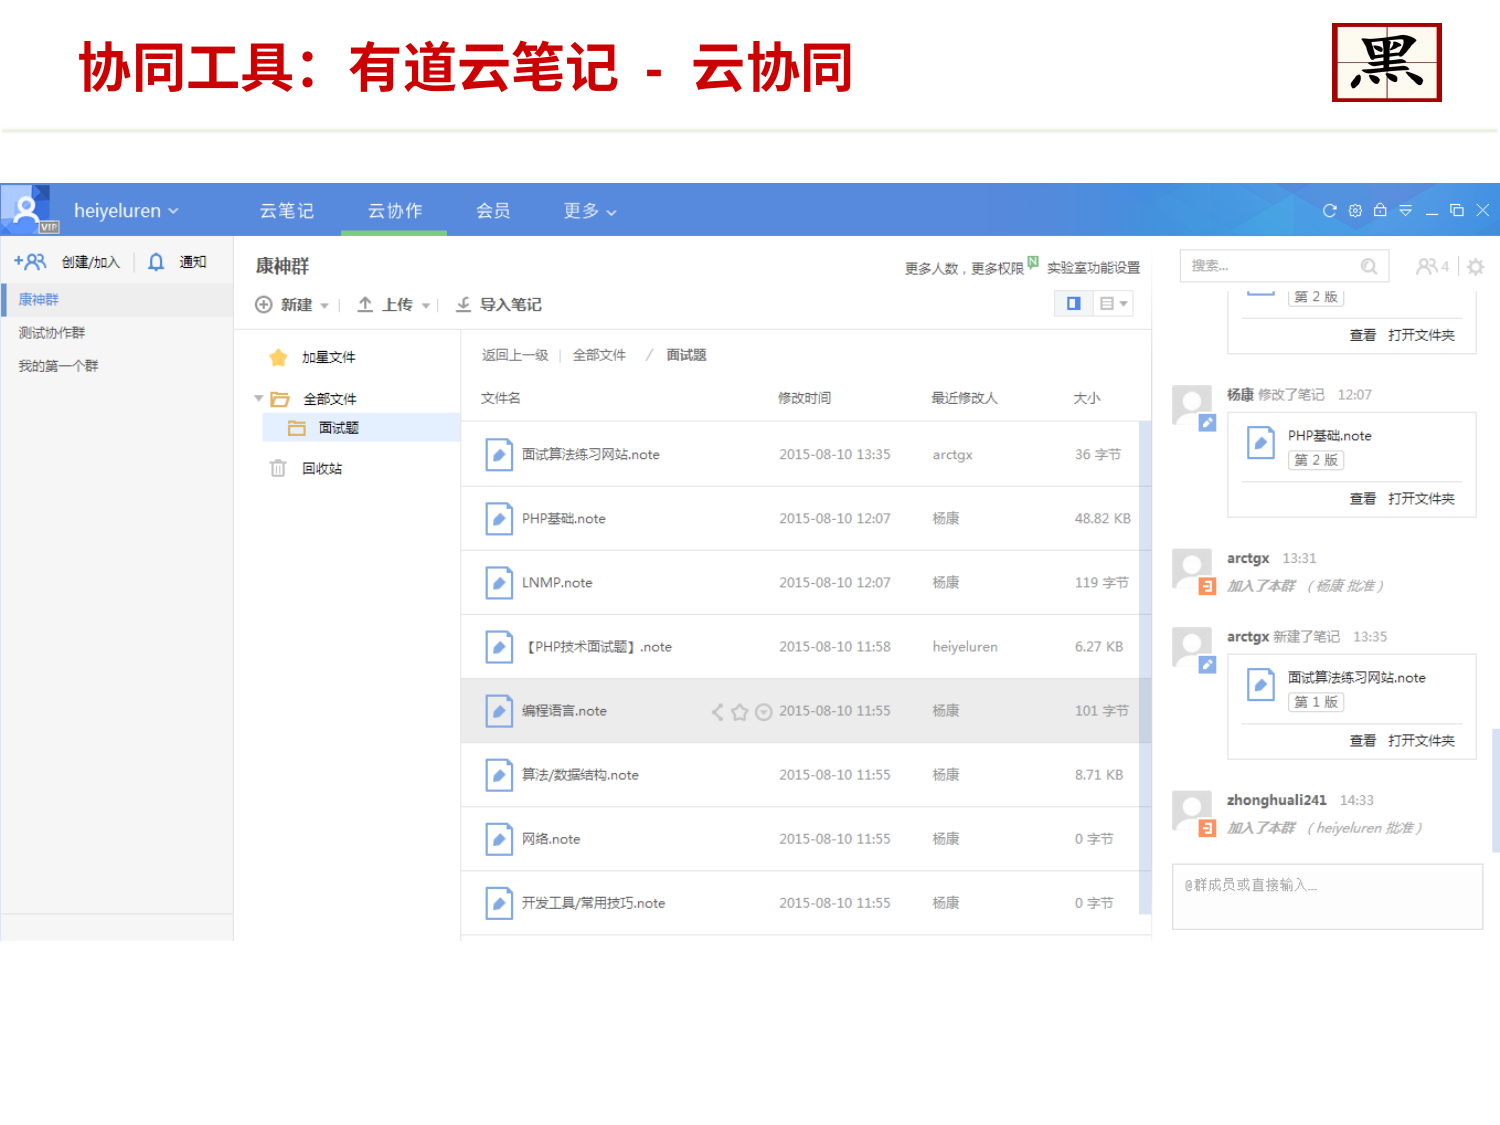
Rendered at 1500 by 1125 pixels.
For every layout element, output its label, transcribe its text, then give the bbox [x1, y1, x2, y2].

title 协同工具：有道云笔记 - 云协同 [62, 18, 1223, 114]
picture [0, 1, 1500, 1124]
